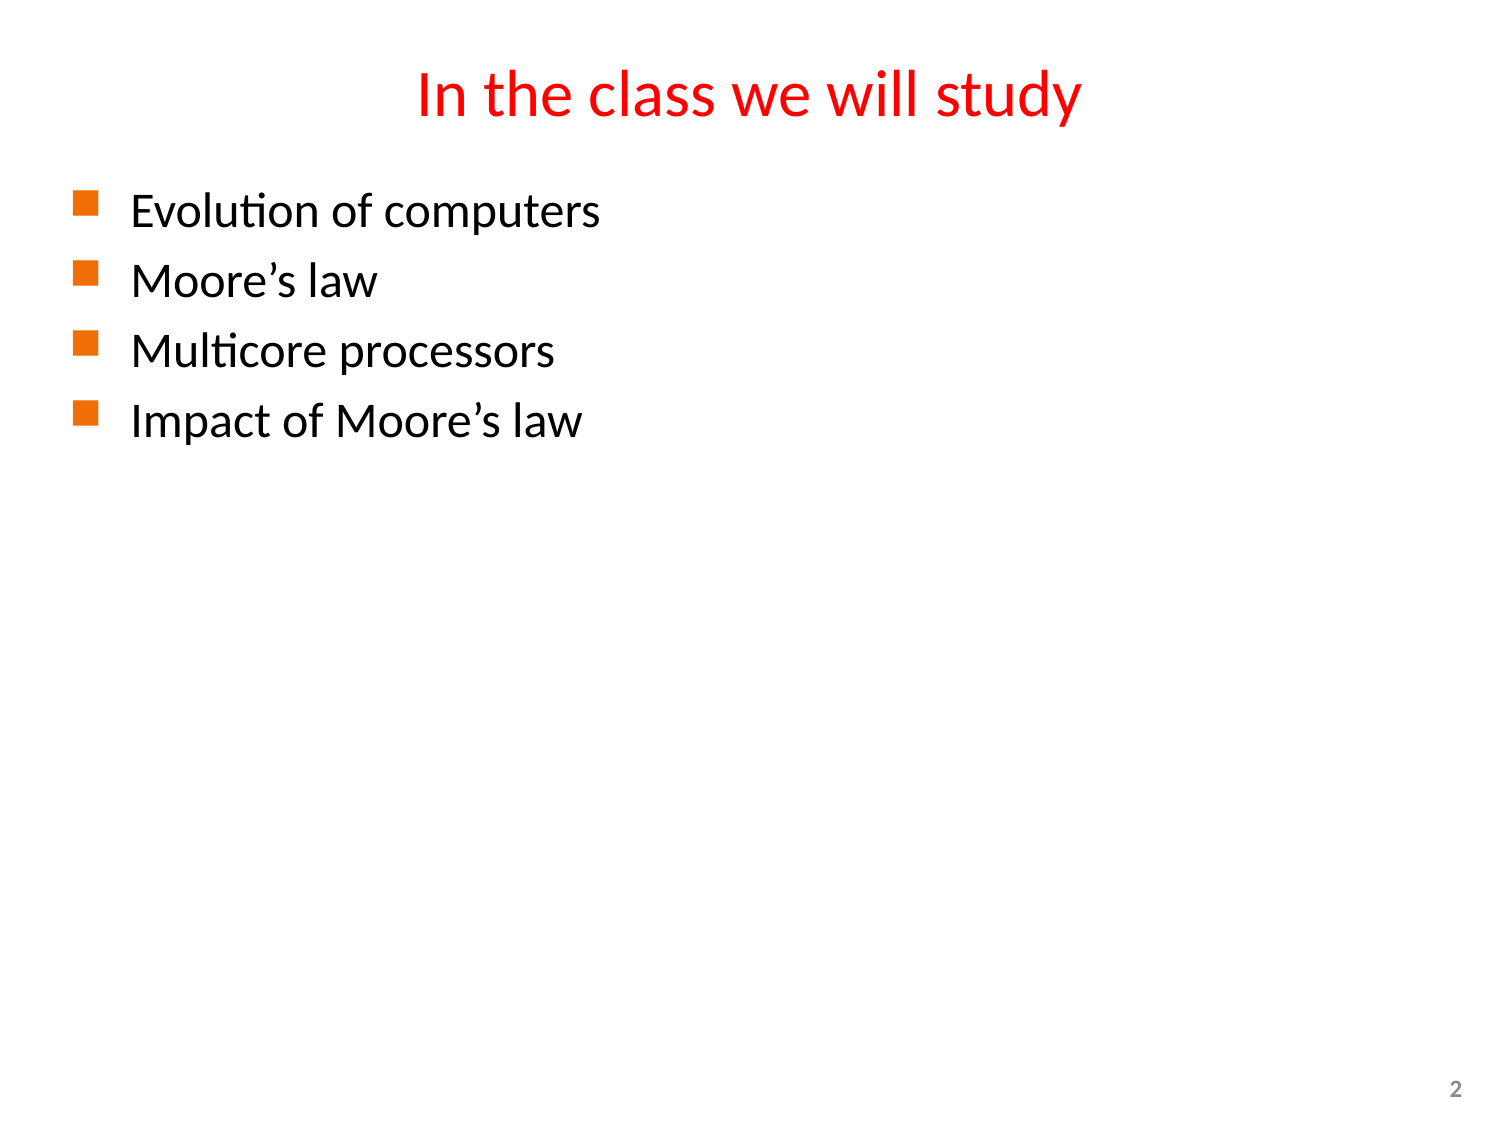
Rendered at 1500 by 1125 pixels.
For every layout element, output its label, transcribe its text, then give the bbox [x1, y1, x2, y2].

list Evolution of computers Moore’s law Multicore processors Impact of Moore’s law [59, 169, 1435, 1044]
title In the class we will study [59, 31, 1441, 149]
